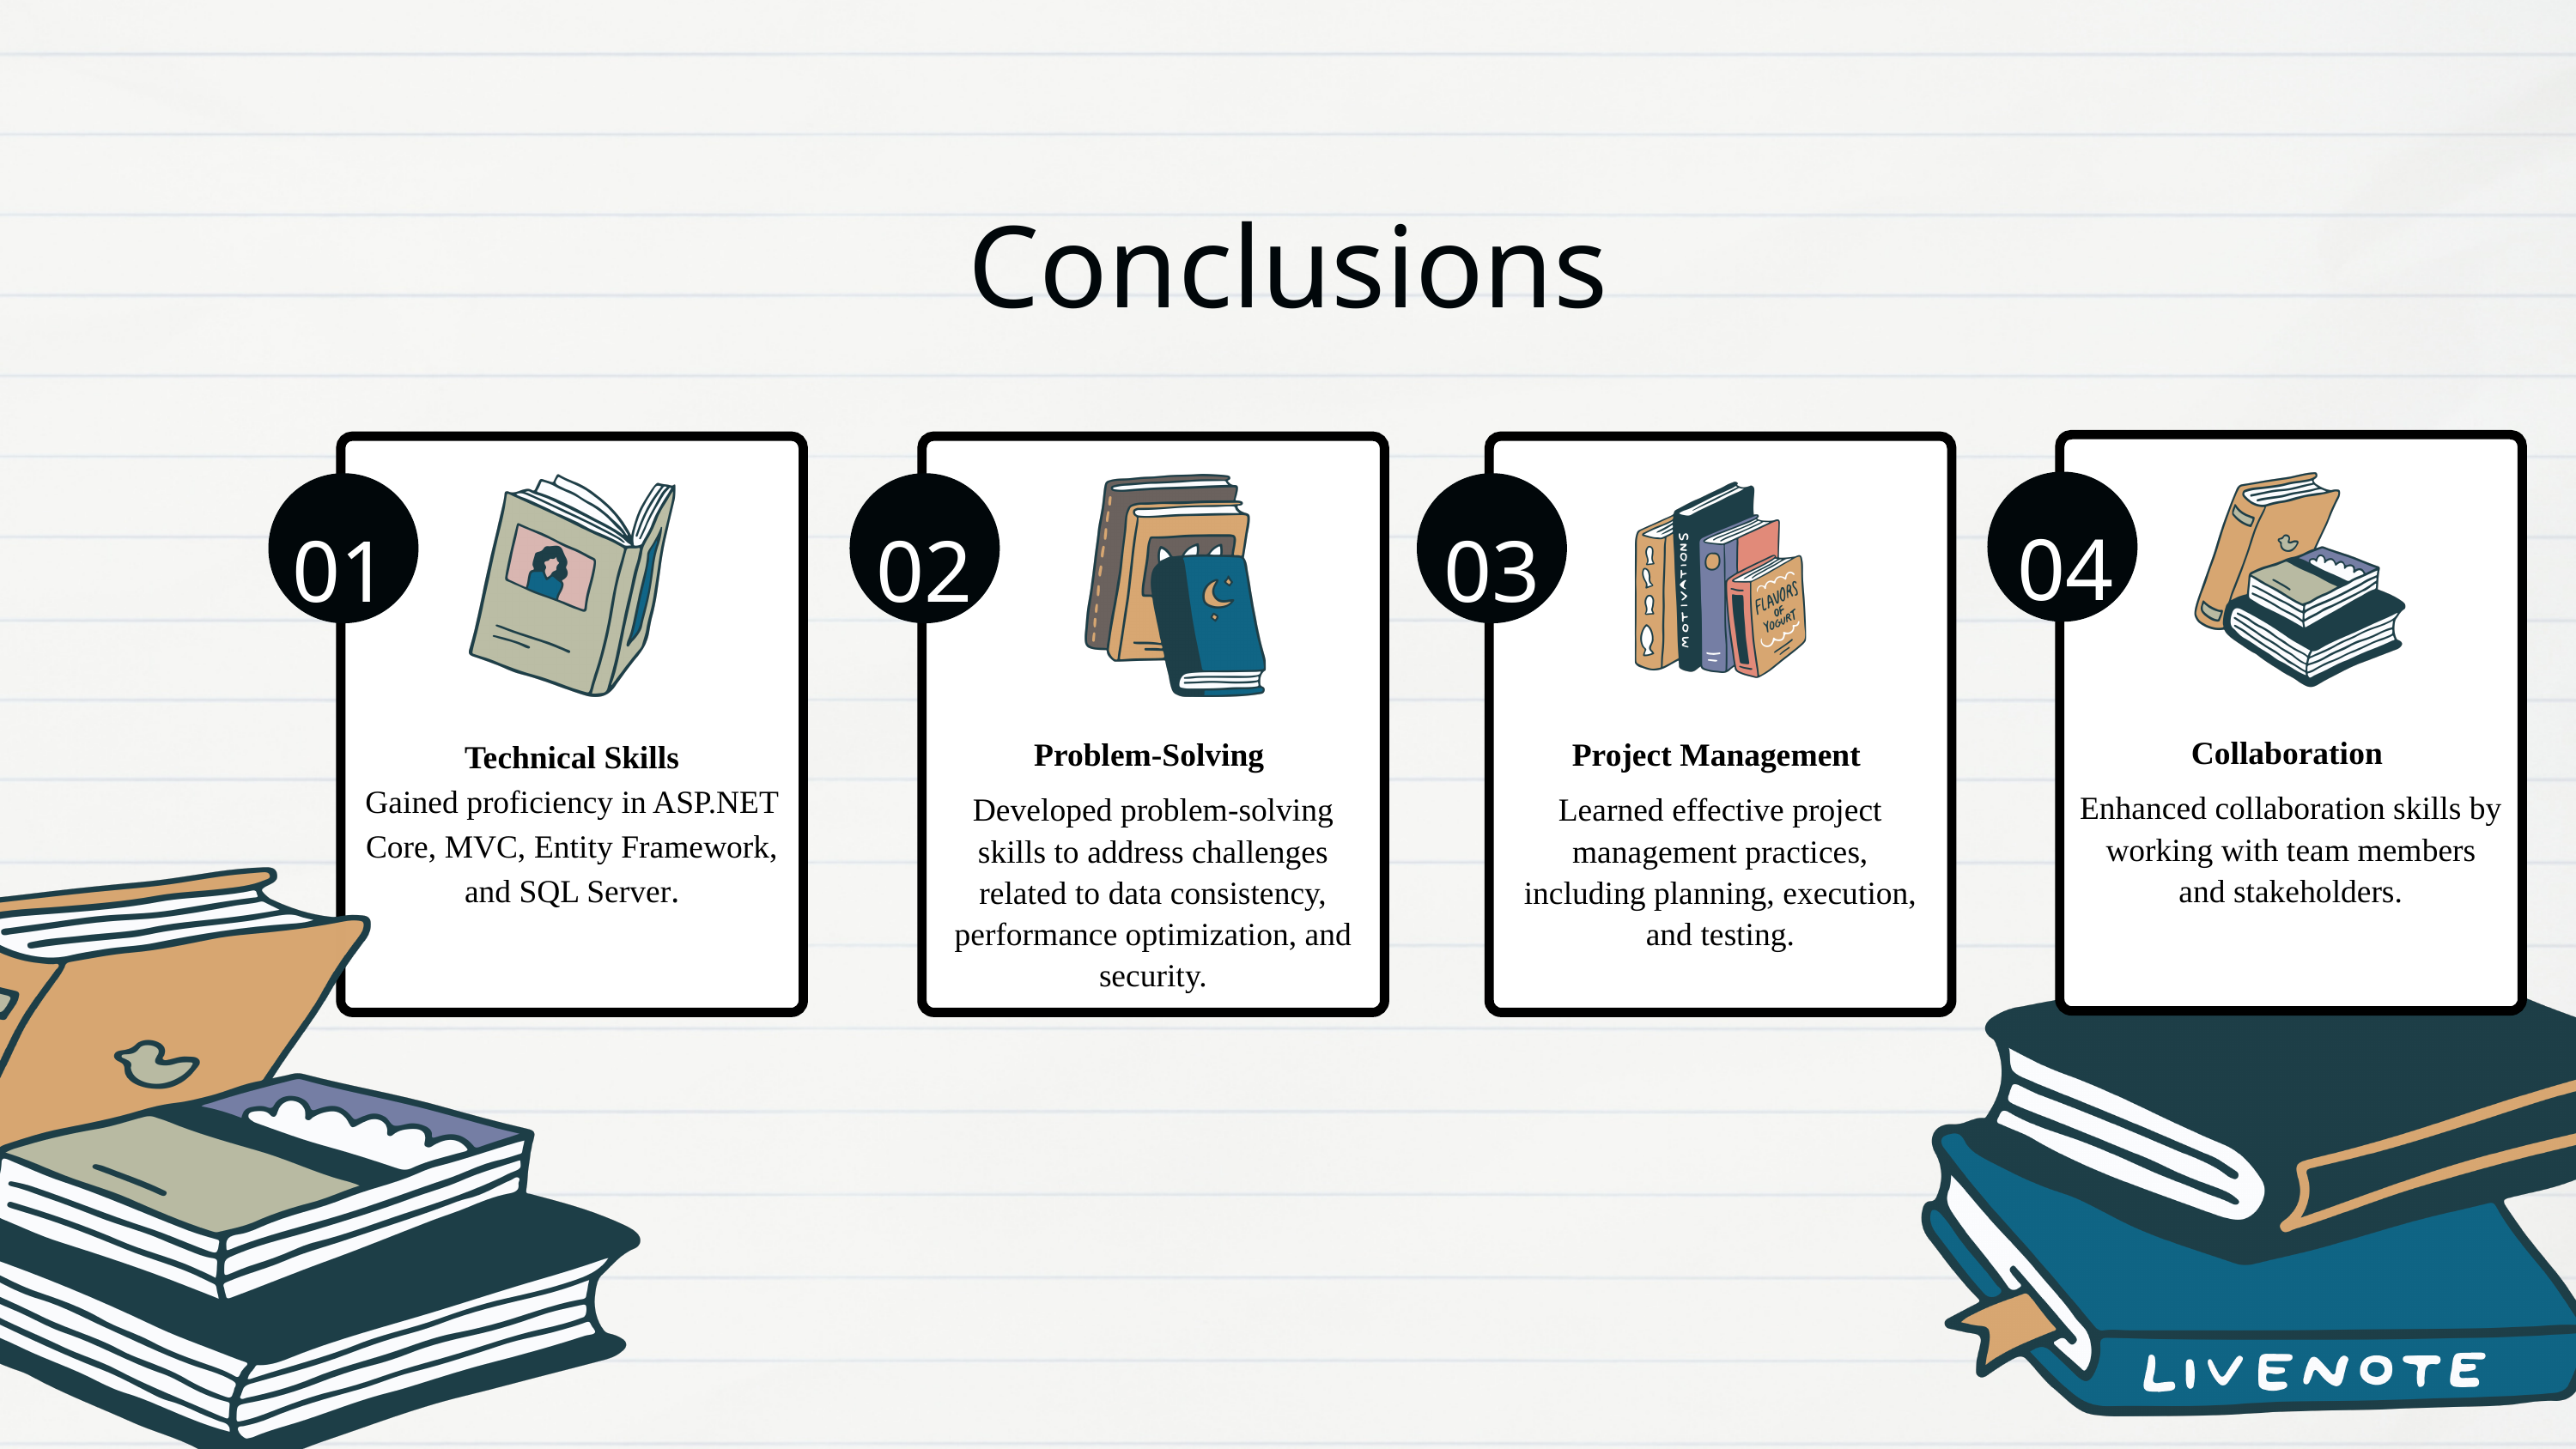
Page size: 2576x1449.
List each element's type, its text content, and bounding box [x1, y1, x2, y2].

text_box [921, 435, 1385, 1013]
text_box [1987, 471, 2138, 622]
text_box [268, 472, 419, 624]
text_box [849, 472, 1000, 624]
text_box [1489, 435, 1953, 1013]
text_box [1416, 472, 1568, 624]
text_box [0, 0, 2576, 1449]
text_box [0, 867, 642, 1449]
text_box [1920, 949, 2576, 1416]
text_box Conclusions [866, 172, 1710, 330]
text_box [340, 435, 804, 1013]
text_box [2059, 434, 2523, 1011]
